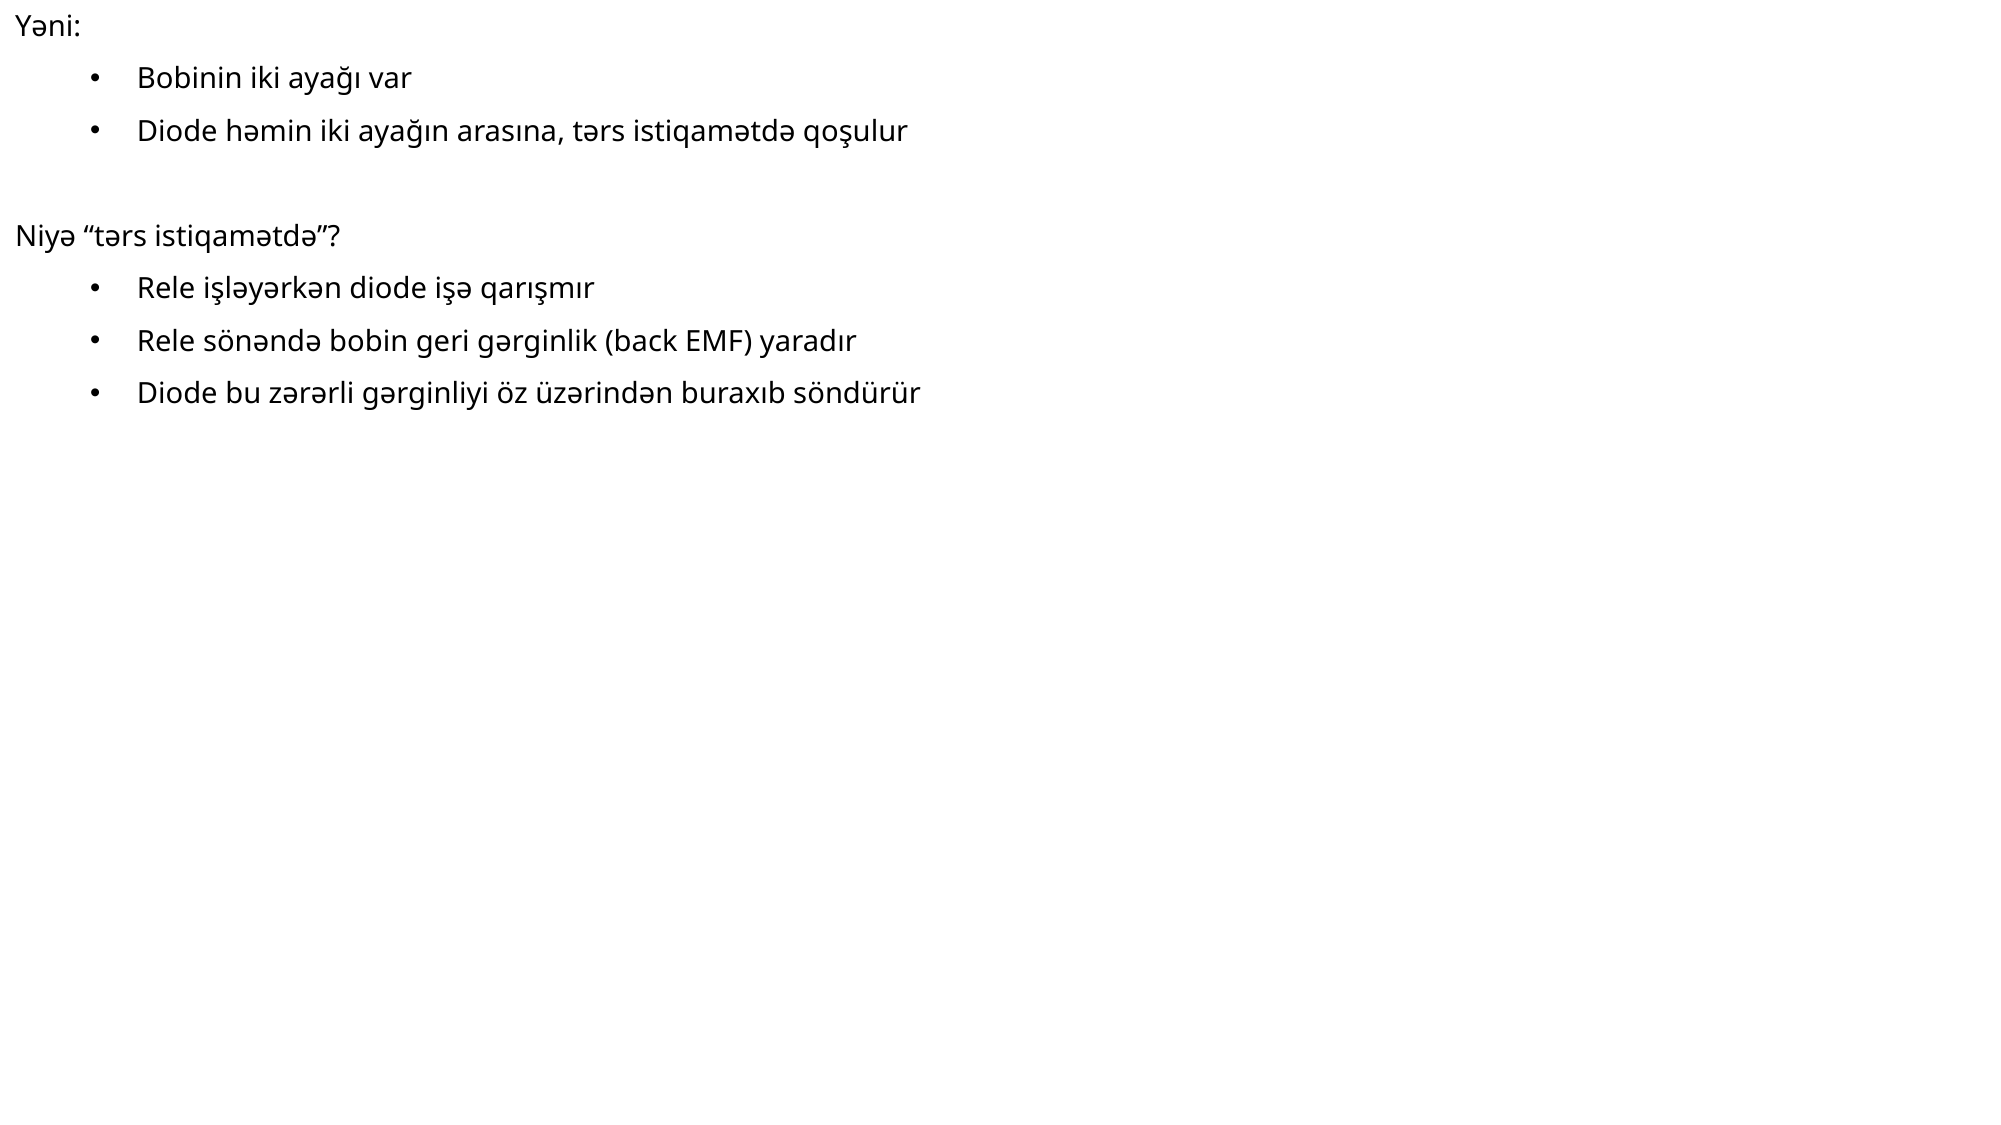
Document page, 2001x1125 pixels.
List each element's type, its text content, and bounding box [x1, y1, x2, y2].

text_box Yəni: Bobinin iki ayağı var Diode həmin iki ayağın arasına, tərs istiqamətdə qoşulur Niyə “tərs istiqamətdə”? Rele işləyərkən diode işə qarışmır Rele sönəndə bobin geri gərginlik (back EMF) yaradır Diode bu zərərli gərginliyi öz üzərindən buraxıb söndürür [0, 0, 2000, 487]
